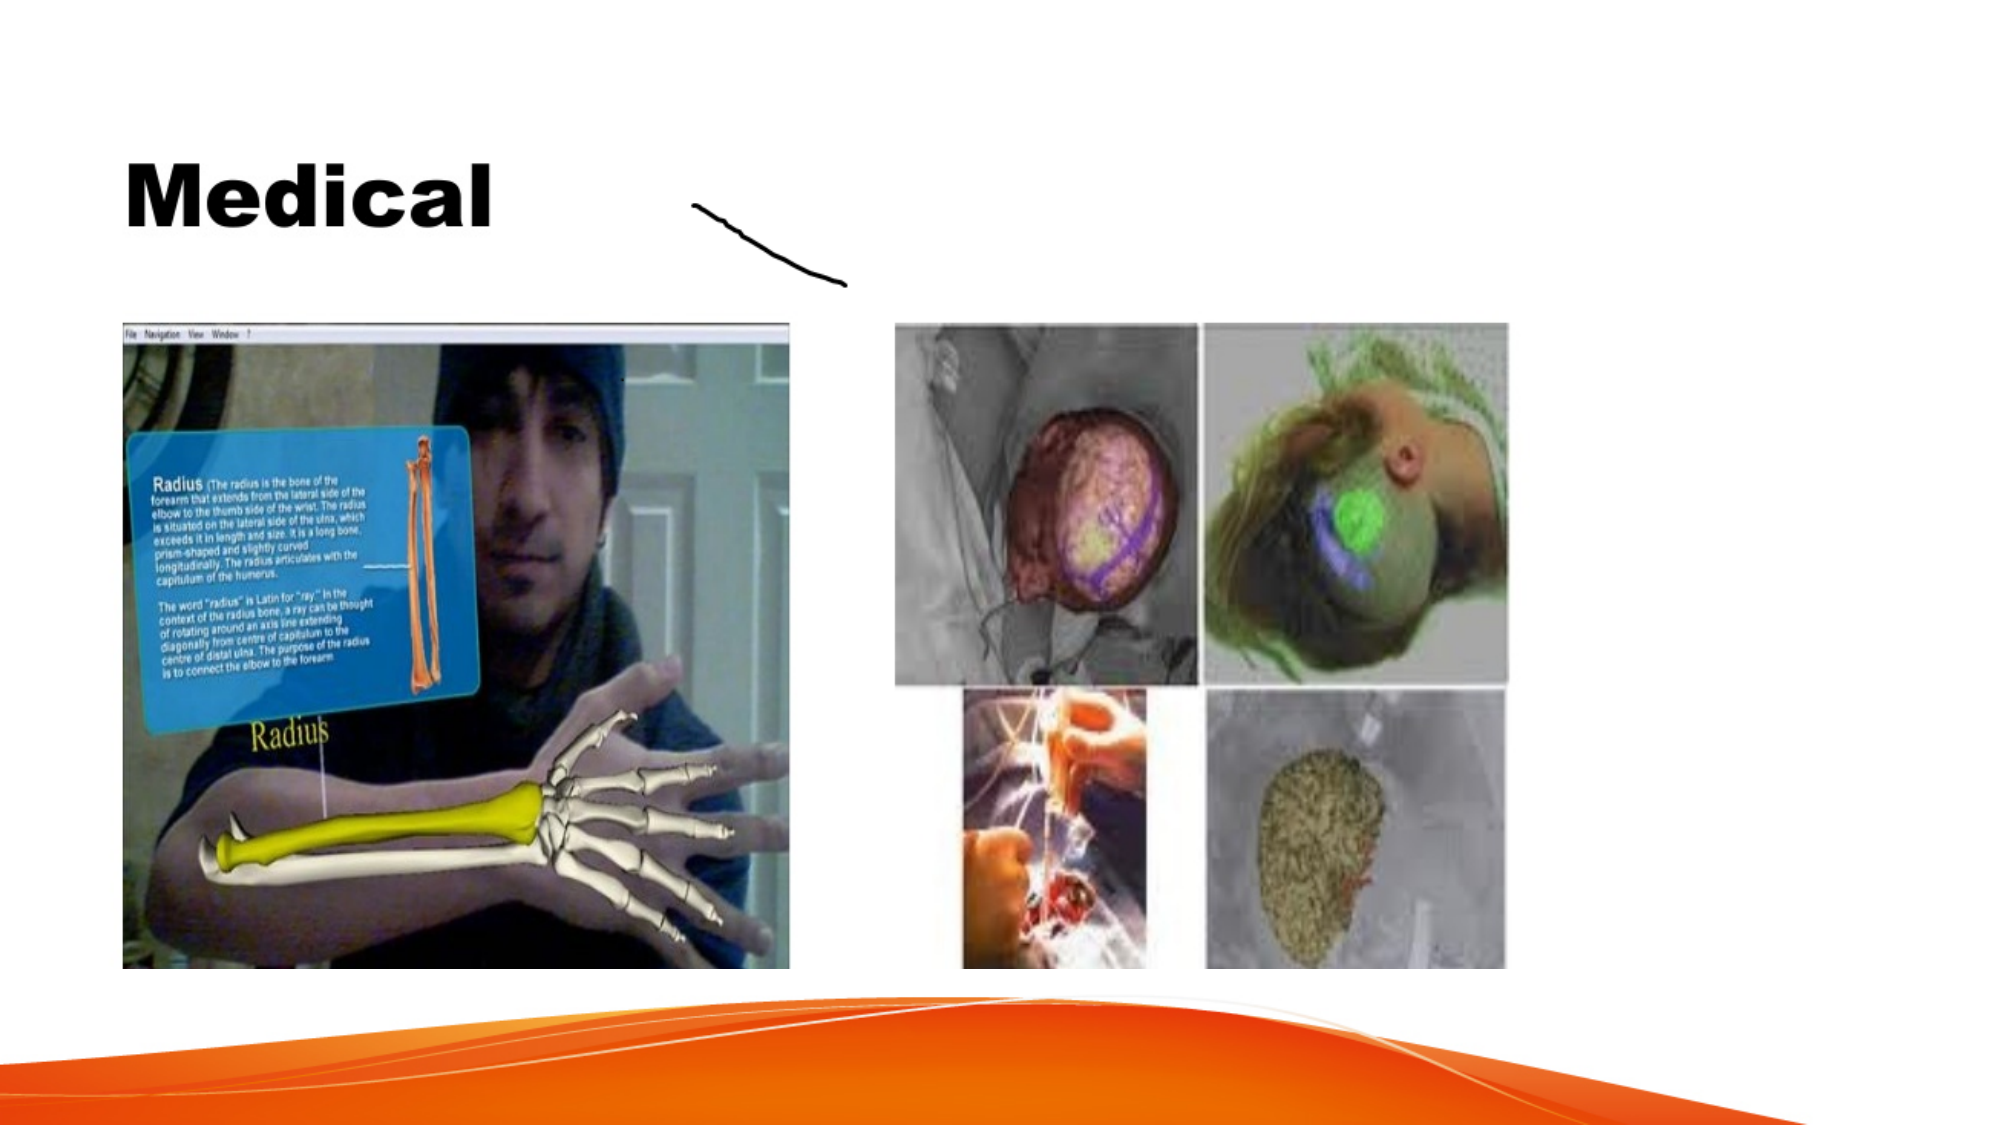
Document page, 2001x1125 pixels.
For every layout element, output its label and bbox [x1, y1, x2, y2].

picture [0, 0, 2000, 1125]
list [97, 156, 1530, 969]
